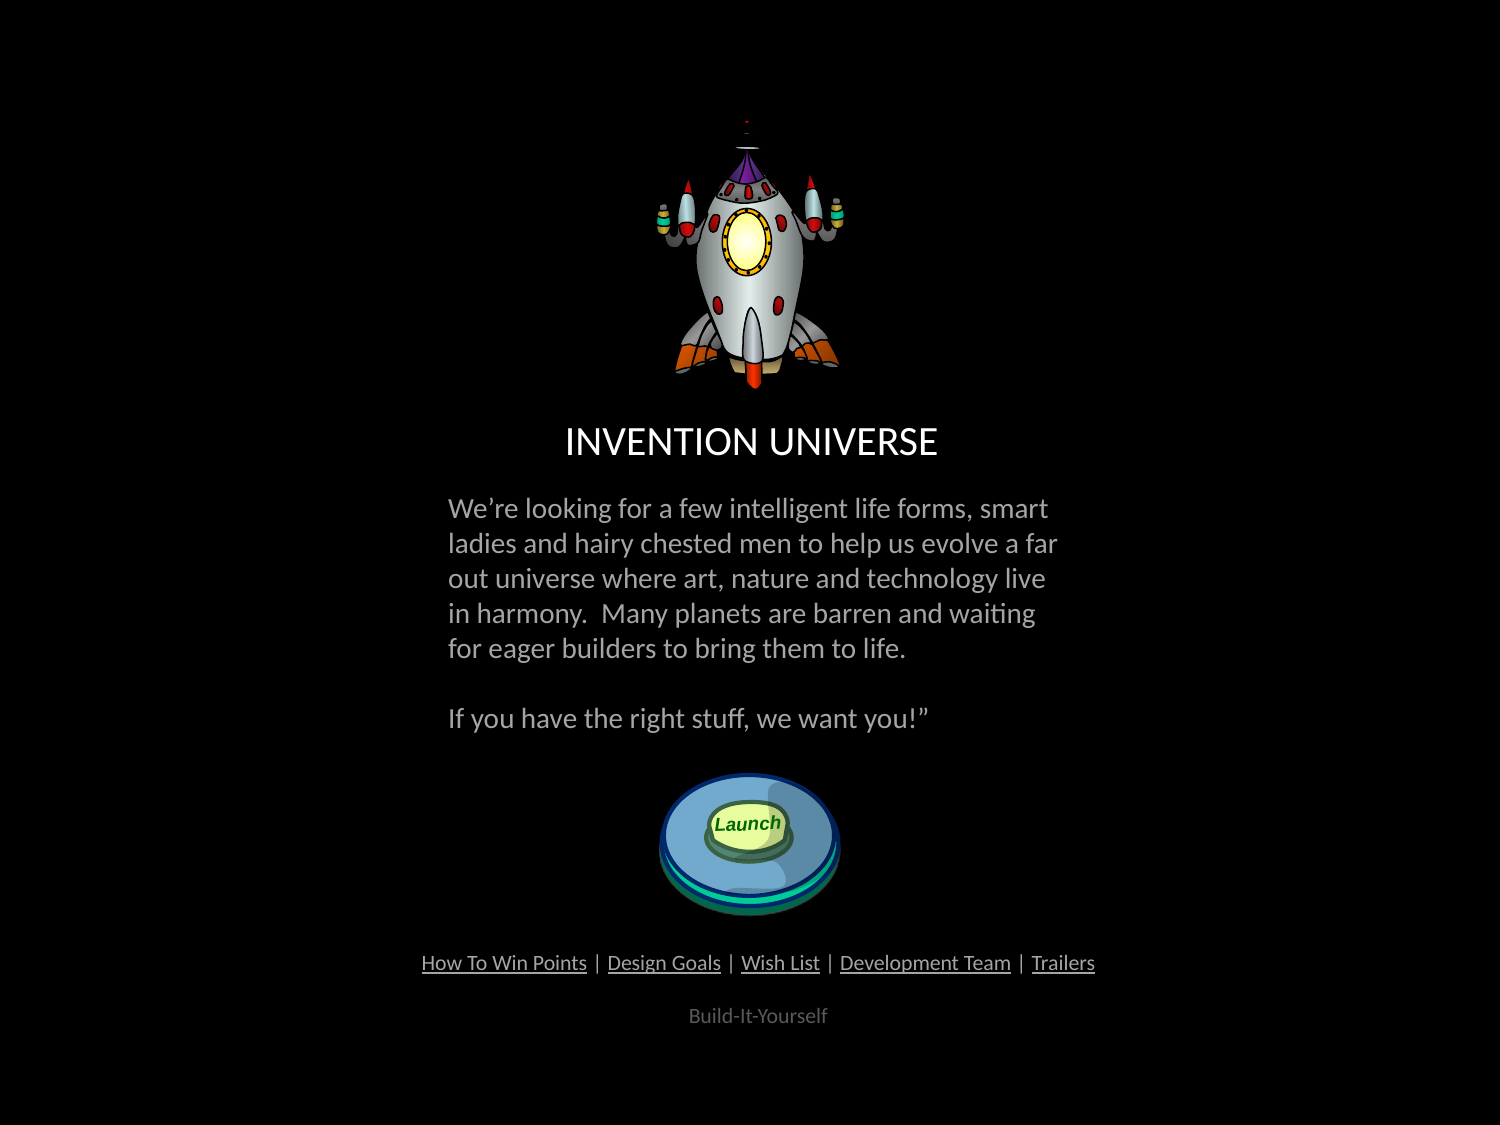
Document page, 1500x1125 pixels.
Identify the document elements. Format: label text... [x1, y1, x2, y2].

text_box How To Win Points | Design Goals | Wish List | Development Team | Trailers Build-It-Yourself [341, 941, 1175, 1036]
text_box We’re looking for a few intelligent life forms, smart ladies and hairy chested men to help us evolve a far out universe where art, nature and technology live in harmony. Many planets are barren and waiting for eager builders to bring them to life. If you have the right stuff, we want you!” [433, 482, 1088, 745]
text_box INVENTION UNIVERSE [445, 406, 1058, 473]
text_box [654, 119, 846, 391]
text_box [661, 774, 845, 907]
